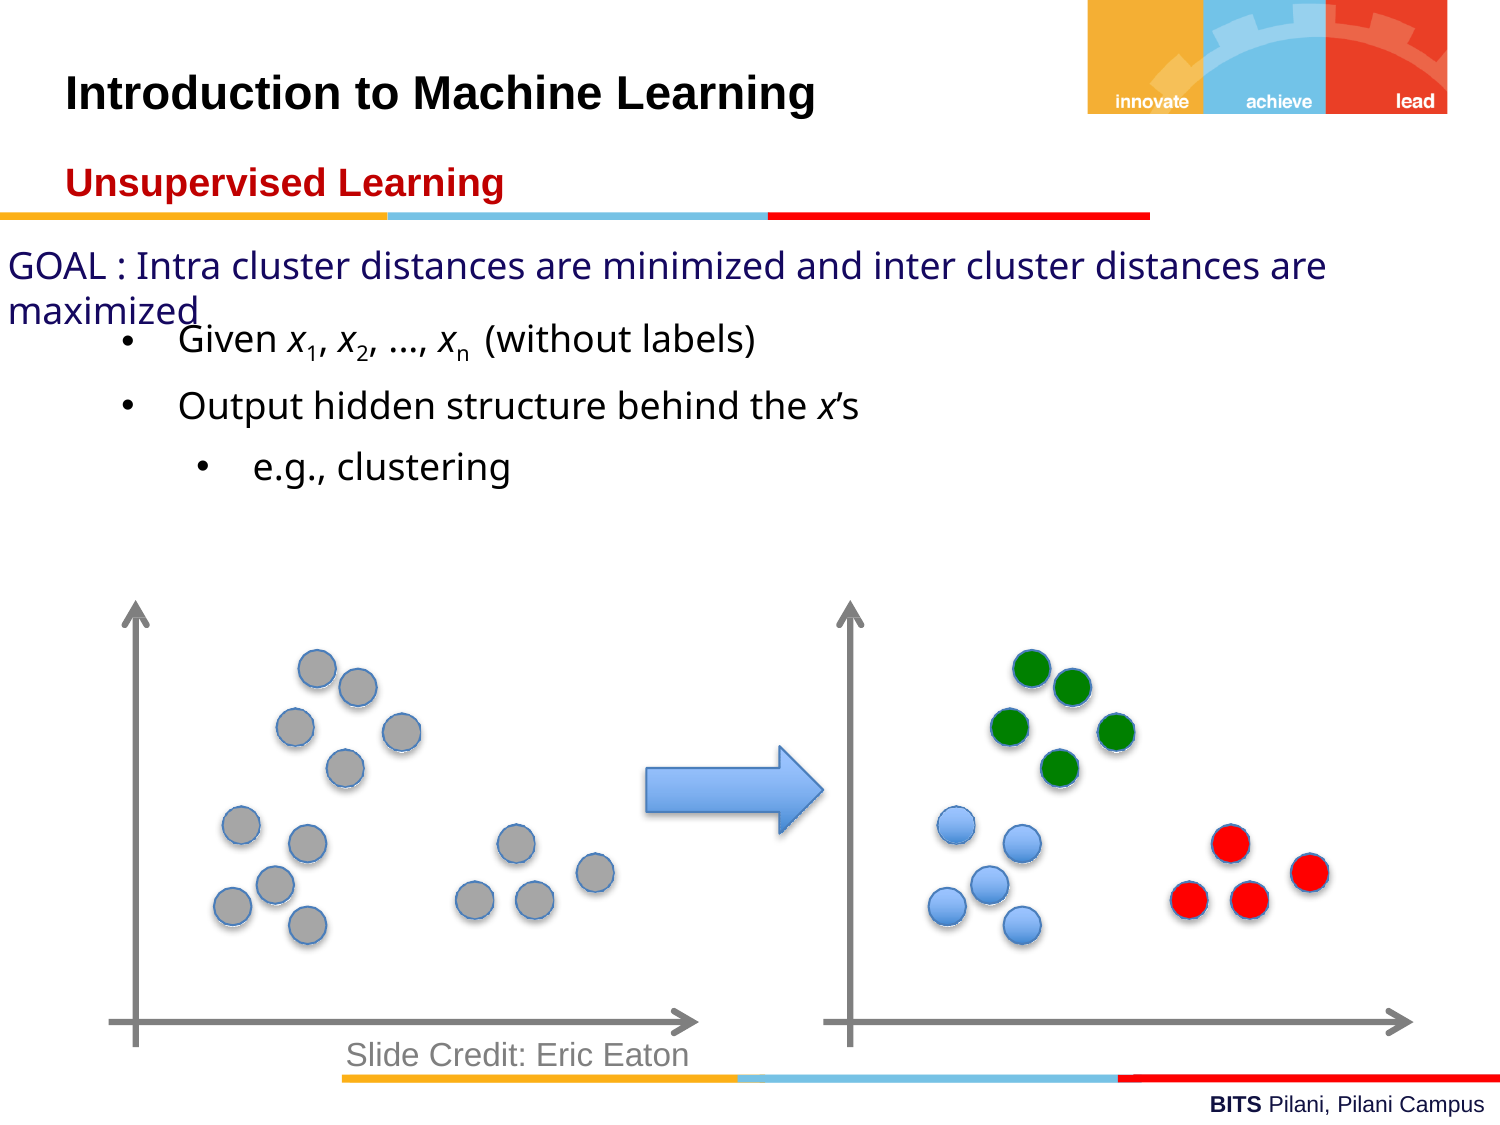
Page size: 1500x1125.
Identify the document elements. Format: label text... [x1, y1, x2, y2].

picture [1087, 0, 1448, 114]
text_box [108, 599, 1414, 1048]
text_box Given x1, x2, ..., xn (without labels) Output hidden structure behind the x’s e.g., clustering [104, 340, 1280, 541]
text_box GOAL : Intra cluster distances are minimized and inter cluster distances are maximized [0, 234, 1500, 340]
list Introduction to Machine Learning Unsupervised Learning [50, 24, 1400, 213]
